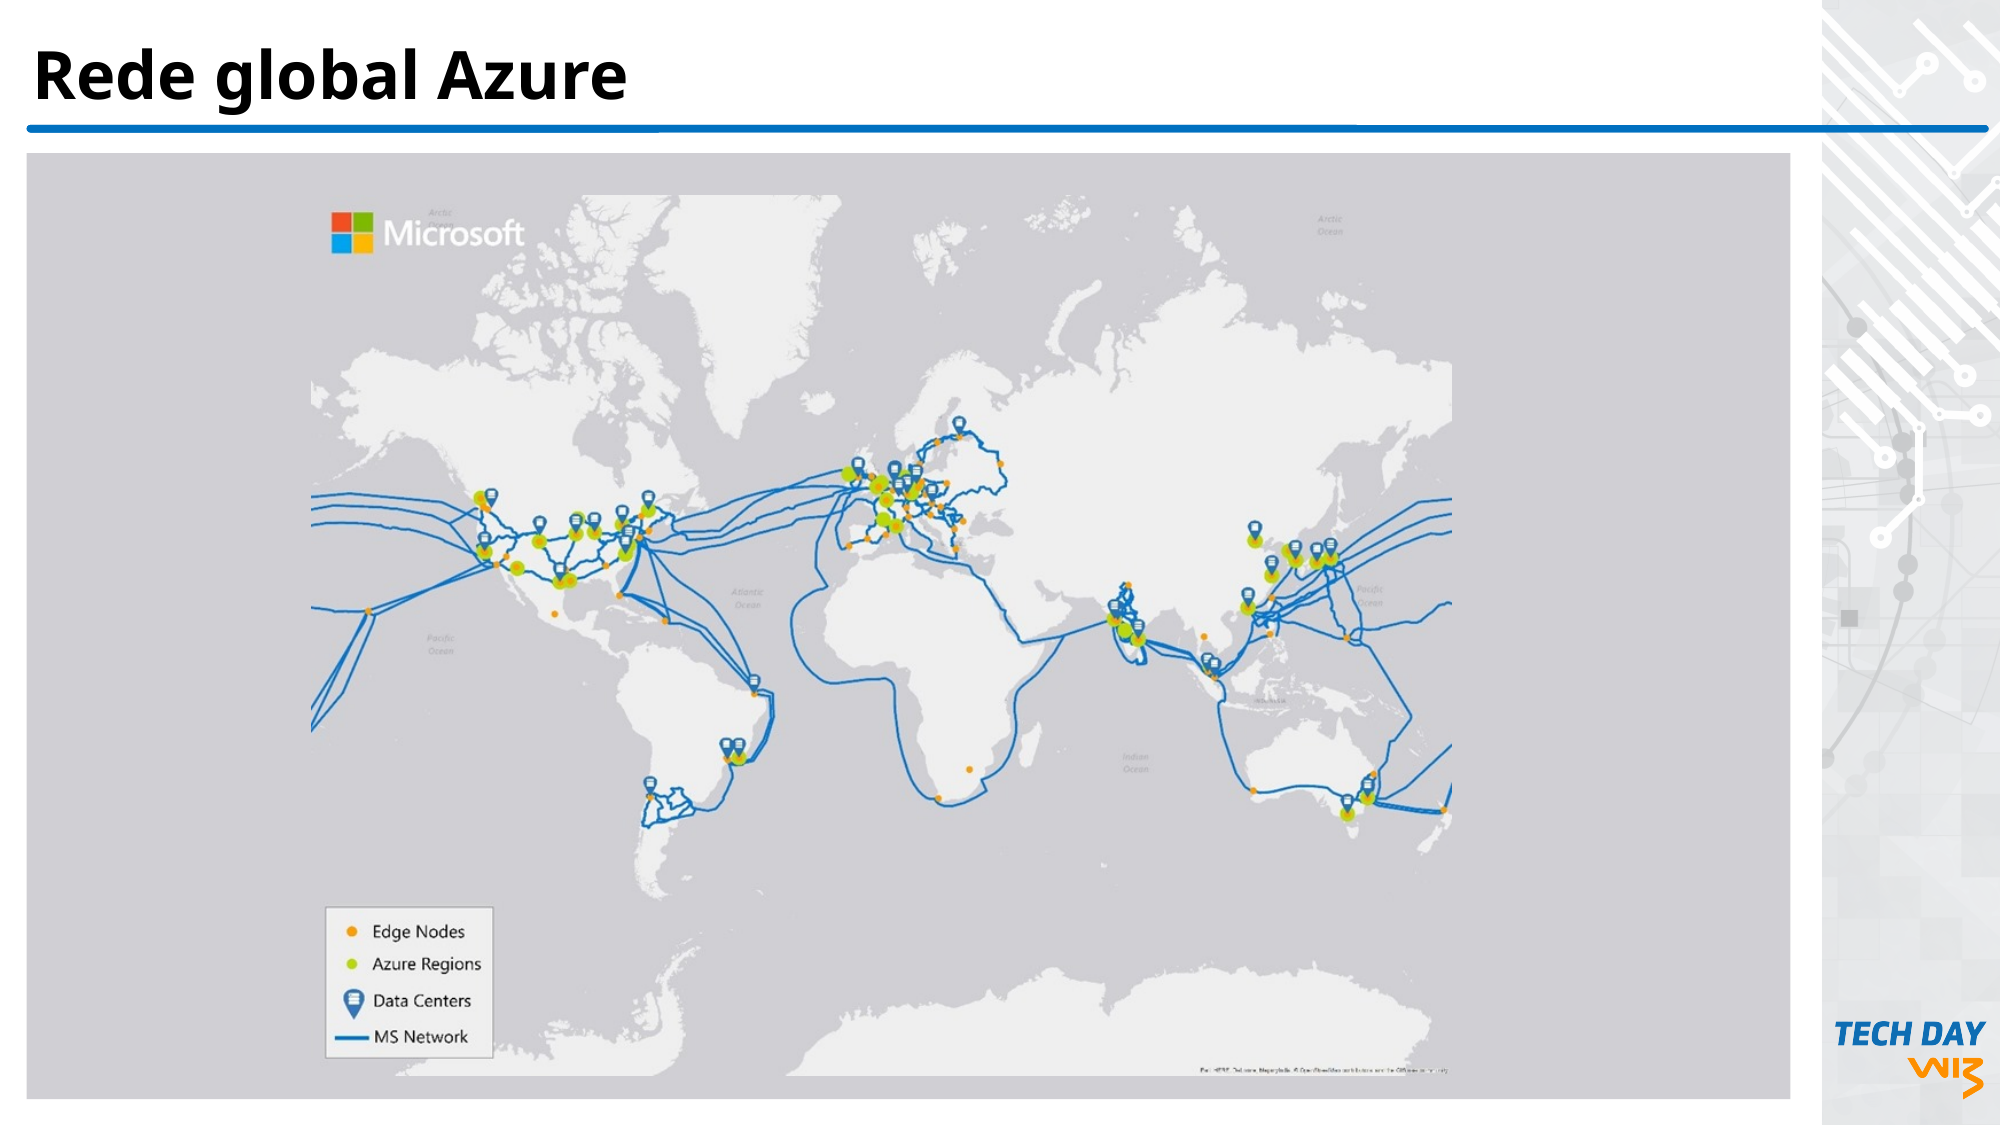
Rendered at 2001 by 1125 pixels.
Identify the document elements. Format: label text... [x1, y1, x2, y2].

text_box Rede global Azure [0, 25, 742, 121]
picture [1821, 0, 2000, 1125]
text_box [26, 124, 1989, 133]
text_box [26, 153, 1791, 1100]
